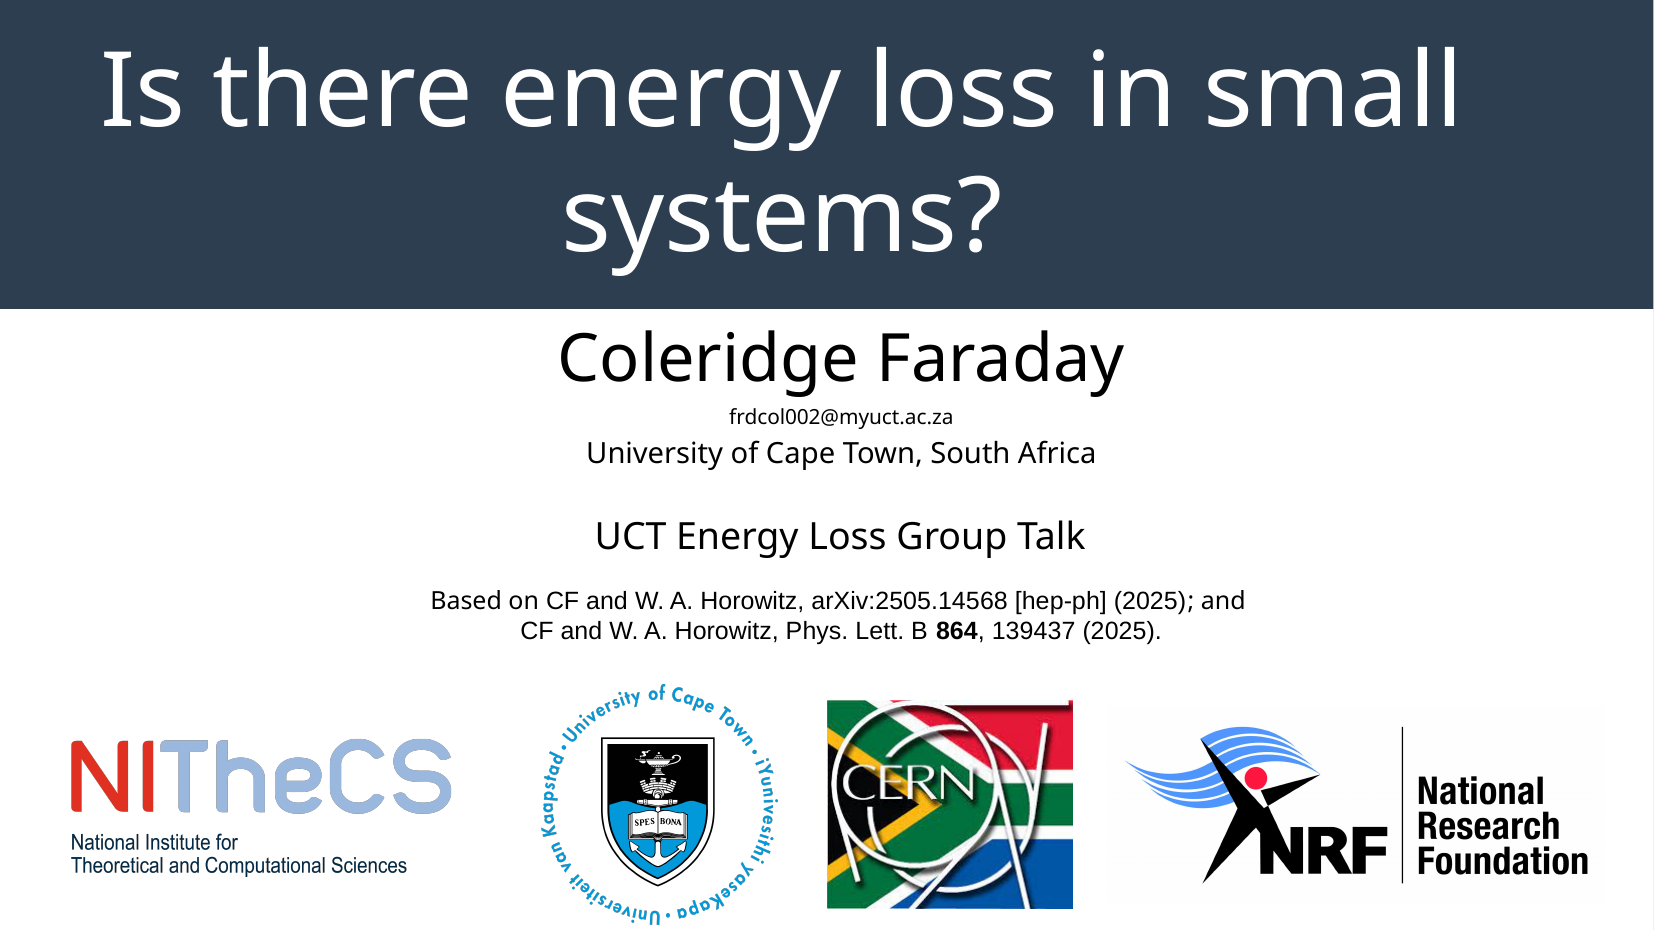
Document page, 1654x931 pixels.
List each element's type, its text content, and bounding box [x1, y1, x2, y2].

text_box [29, 684, 1605, 926]
text_box Based on CF and W. A. Horowitz, arXiv:2505.14568 [hep-ph] (2025); and CF and W. A. Horowitz, Phys. Lett. B 864, 139437 (2025). [58, 570, 1624, 659]
text_box Is there energy loss in small systems? [29, 17, 1536, 278]
text_box Coleridge Faraday [413, 295, 1270, 386]
text_box UCT Energy Loss Group Talk [190, 475, 1490, 594]
text_box University of Cape Town, South Africa [413, 446, 1270, 475]
text_box frdcol002@myuct.ac.za [413, 386, 1270, 446]
